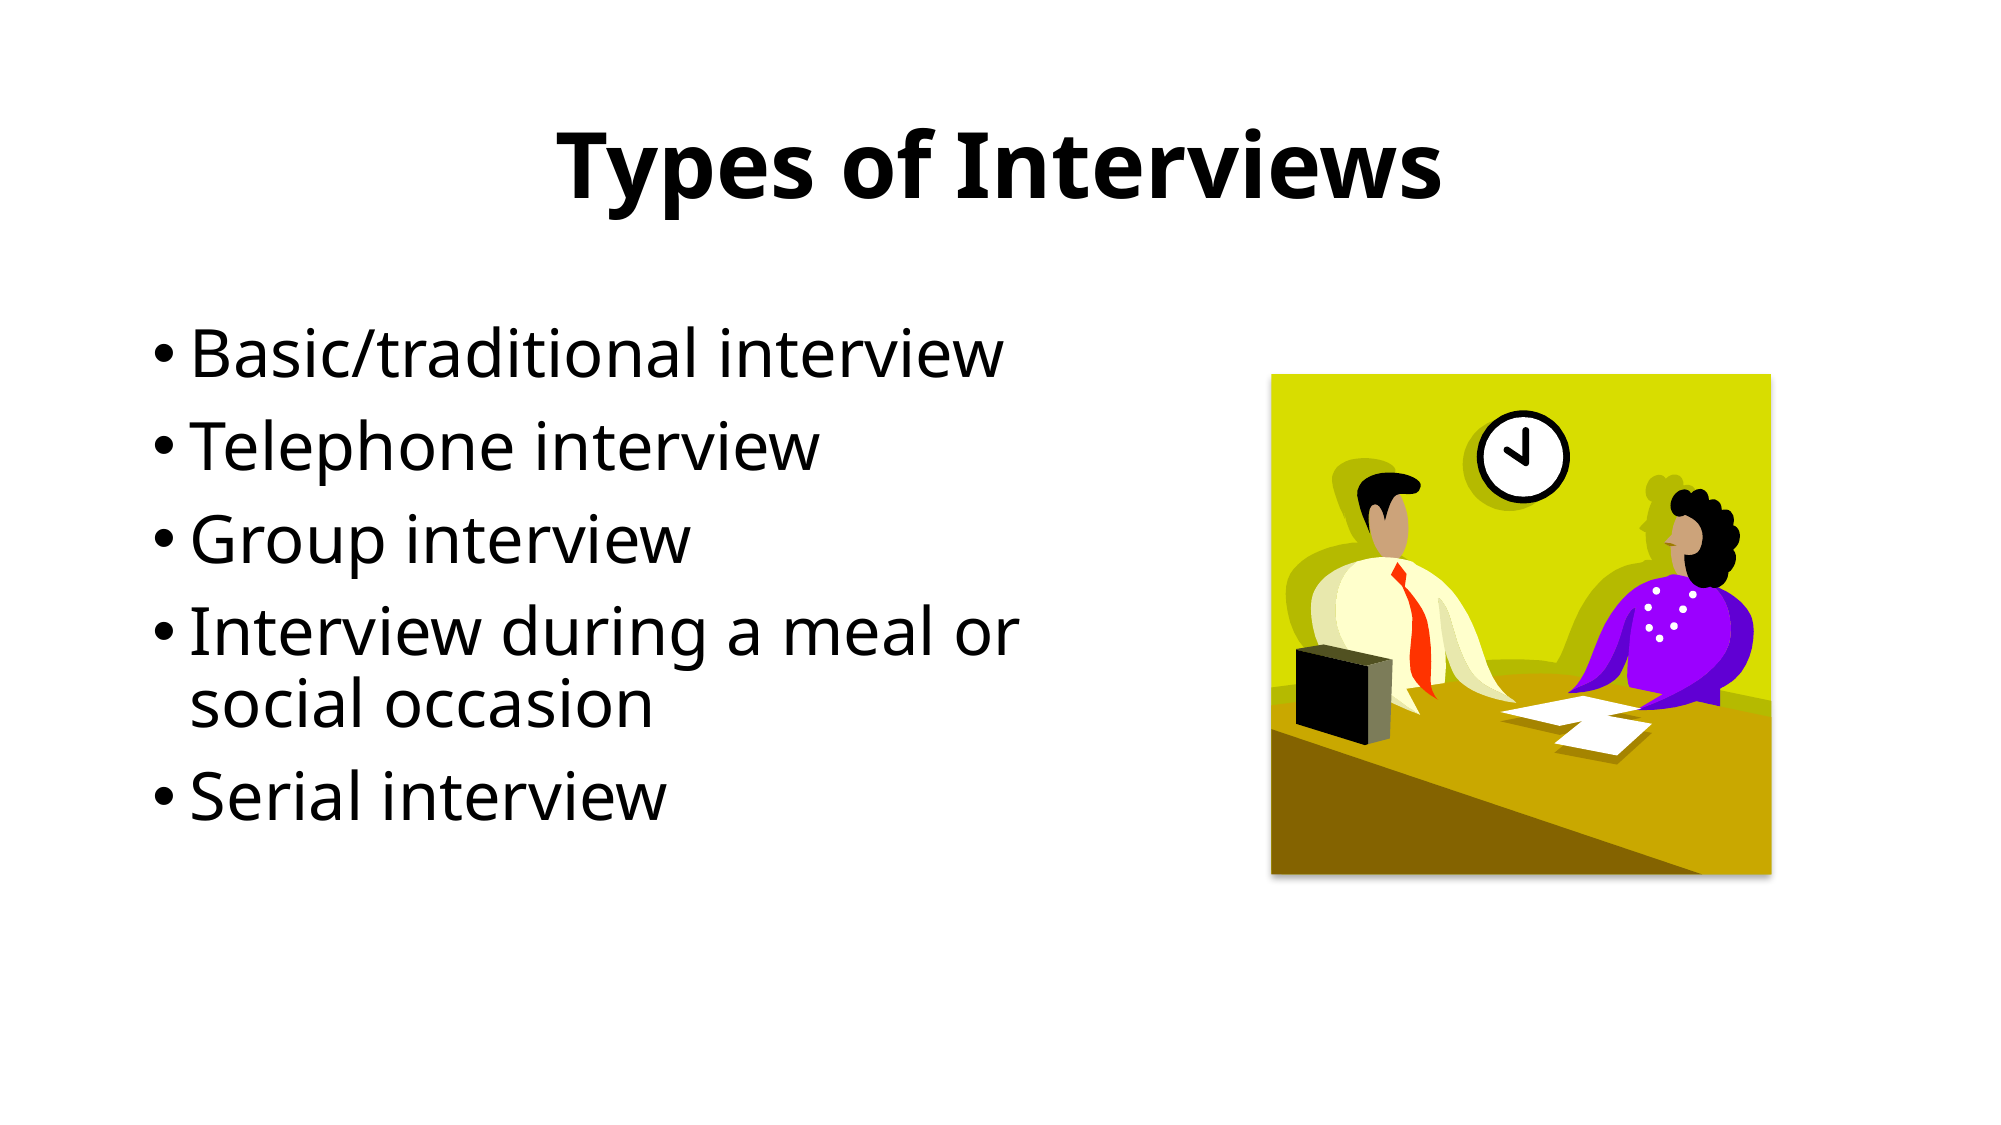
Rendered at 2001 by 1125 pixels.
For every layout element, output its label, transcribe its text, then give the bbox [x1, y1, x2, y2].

list Basic/traditional interview Telephone interview Group interview Interview during a meal or social occasion Serial interview [137, 312, 1160, 1088]
title Types of Interviews [137, 59, 1863, 278]
picture [1271, 374, 1772, 875]
